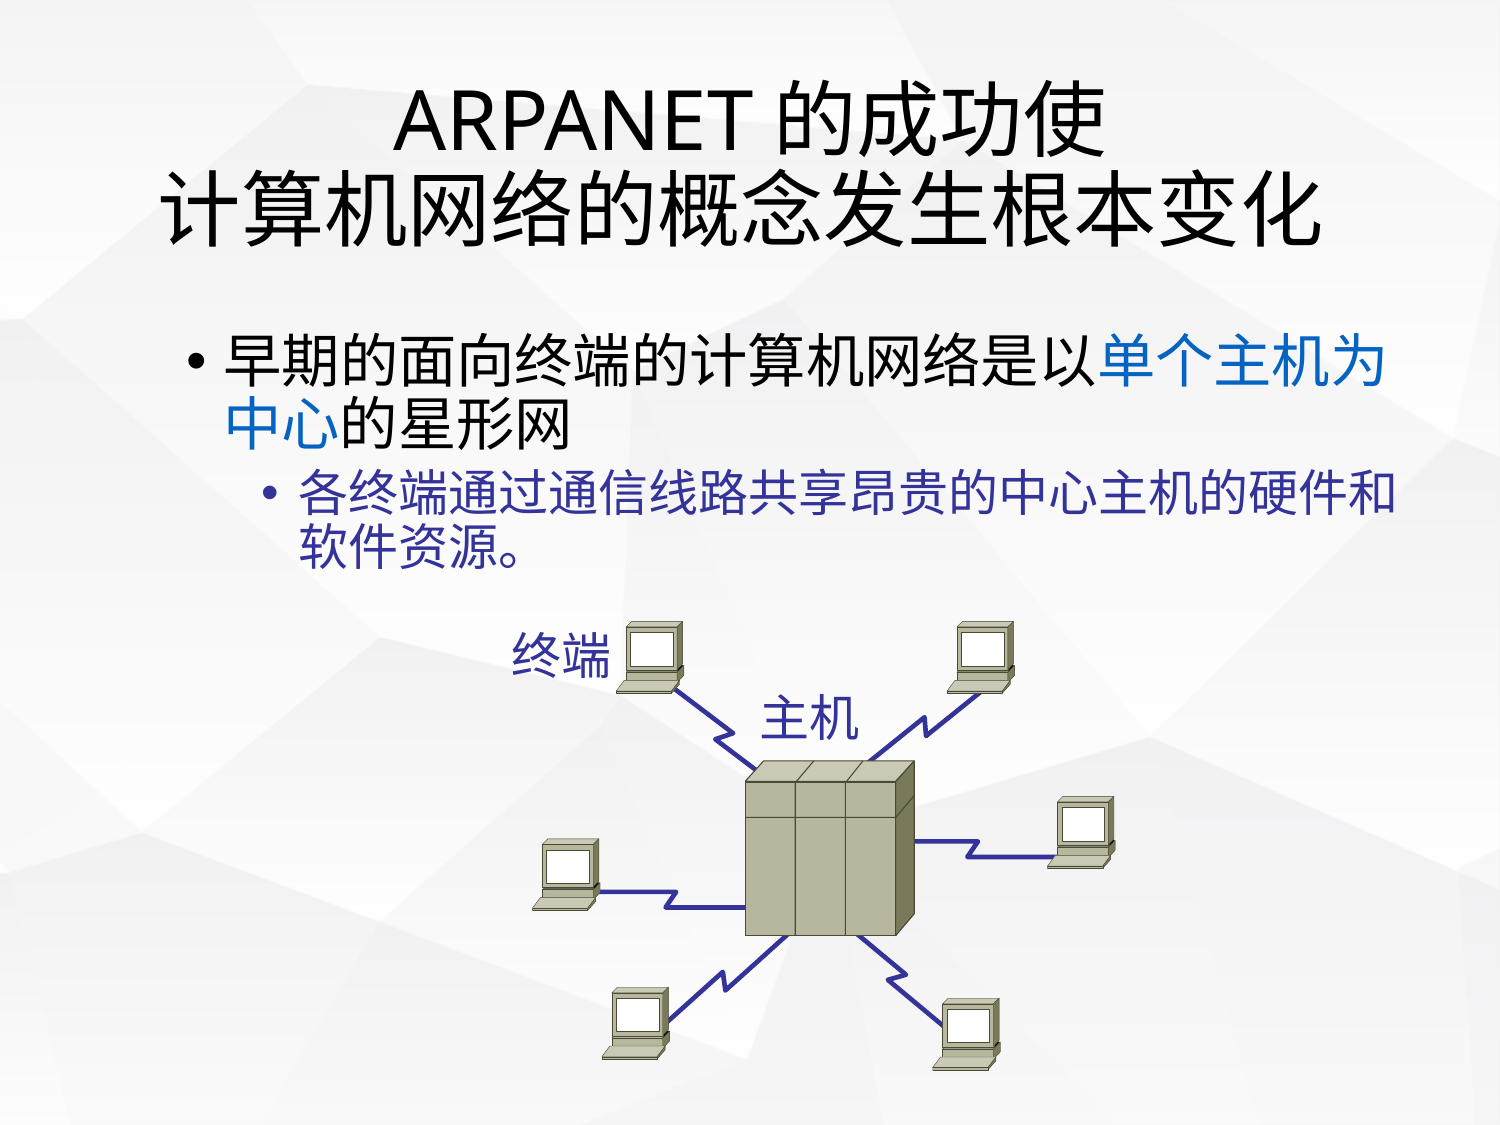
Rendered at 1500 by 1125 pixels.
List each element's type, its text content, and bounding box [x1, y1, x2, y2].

picture [0, 0, 1500, 1125]
list 早期的面向终端的计算机网络是以单个主机为中心的星形网 各终端通过通信线路共享昂贵的中心主机的硬件和软件资源。 [171, 324, 1447, 1000]
title ARPANET的成功使 计算机网络的概念发生根本变化 [103, 59, 1397, 278]
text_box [496, 617, 1116, 1071]
